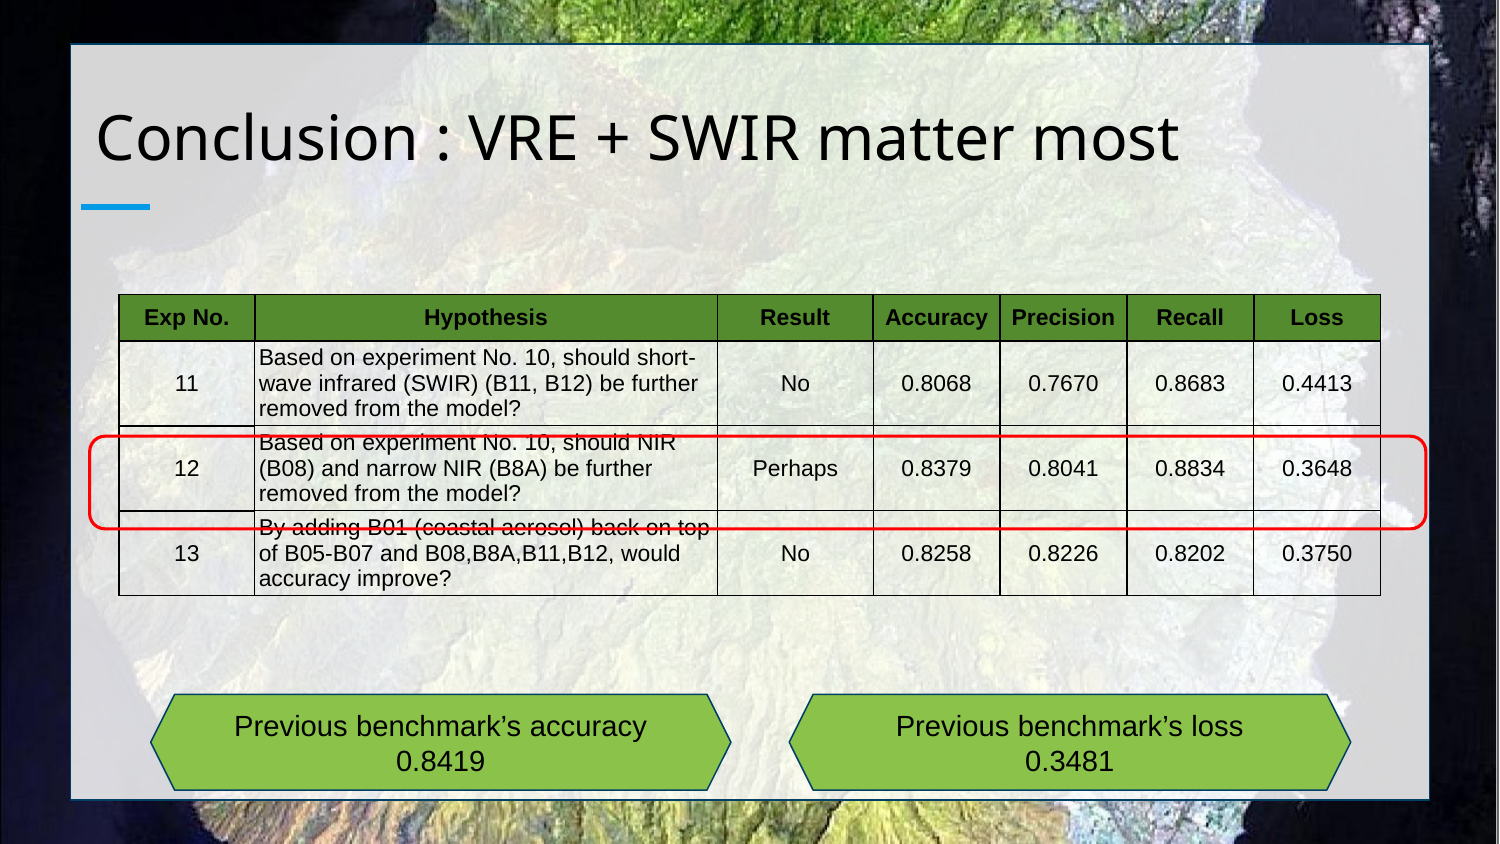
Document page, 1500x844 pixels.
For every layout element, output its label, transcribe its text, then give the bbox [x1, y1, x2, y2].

table_header Hypothesis [256, 295, 717, 340]
table_cell By adding B01 (coastal aerosol) back on top of B05-B07 and B08,B8A,B11,B12, would accuracy improve? [255, 529, 717, 595]
text_box [89, 436, 1426, 529]
table_header Exp No. [120, 295, 254, 340]
table_cell 11 [120, 342, 254, 425]
table_header Result [718, 295, 872, 340]
table_cell 13 [120, 529, 254, 595]
text_box Previous benchmark’s accuracy 0.8419 [150, 694, 731, 791]
picture [0, 0, 1500, 844]
table_cell 0.8683 [1128, 342, 1253, 425]
table_header Recall [1128, 295, 1253, 340]
table_cell 0.3750 [1254, 529, 1380, 595]
table_header Loss [1255, 295, 1380, 340]
table_cell No [718, 342, 873, 425]
table_cell 0.8258 [874, 529, 999, 595]
table_cell 0.8834 [1128, 426, 1253, 436]
table_header Accuracy [874, 295, 999, 340]
table_cell 0.8226 [1001, 529, 1126, 595]
title Conclusion : VRE + SWIR matter most [80, 75, 1430, 188]
table_cell No [718, 529, 873, 595]
table_cell Perhaps [718, 426, 873, 436]
table_cell Based on experiment No. 10, should NIR (B08) and narrow NIR (B8A) be further removed from the model? [255, 426, 717, 436]
table_cell 12 [120, 427, 254, 436]
table_cell 0.3648 [1254, 426, 1380, 436]
table_cell 0.7670 [1001, 342, 1126, 425]
text_box Previous benchmark’s loss 0.3481 [789, 694, 1351, 791]
table_cell 0.8202 [1128, 529, 1253, 595]
table_cell 0.4413 [1254, 342, 1380, 425]
table_cell Based on experiment No. 10, should short-wave infrared (SWIR) (B11, B12) be further removed from the model? [255, 342, 717, 425]
table_cell 0.8068 [874, 342, 999, 425]
table_cell 0.8041 [1001, 426, 1126, 436]
table_cell 0.8379 [874, 426, 999, 436]
table_header Precision [1001, 295, 1126, 340]
